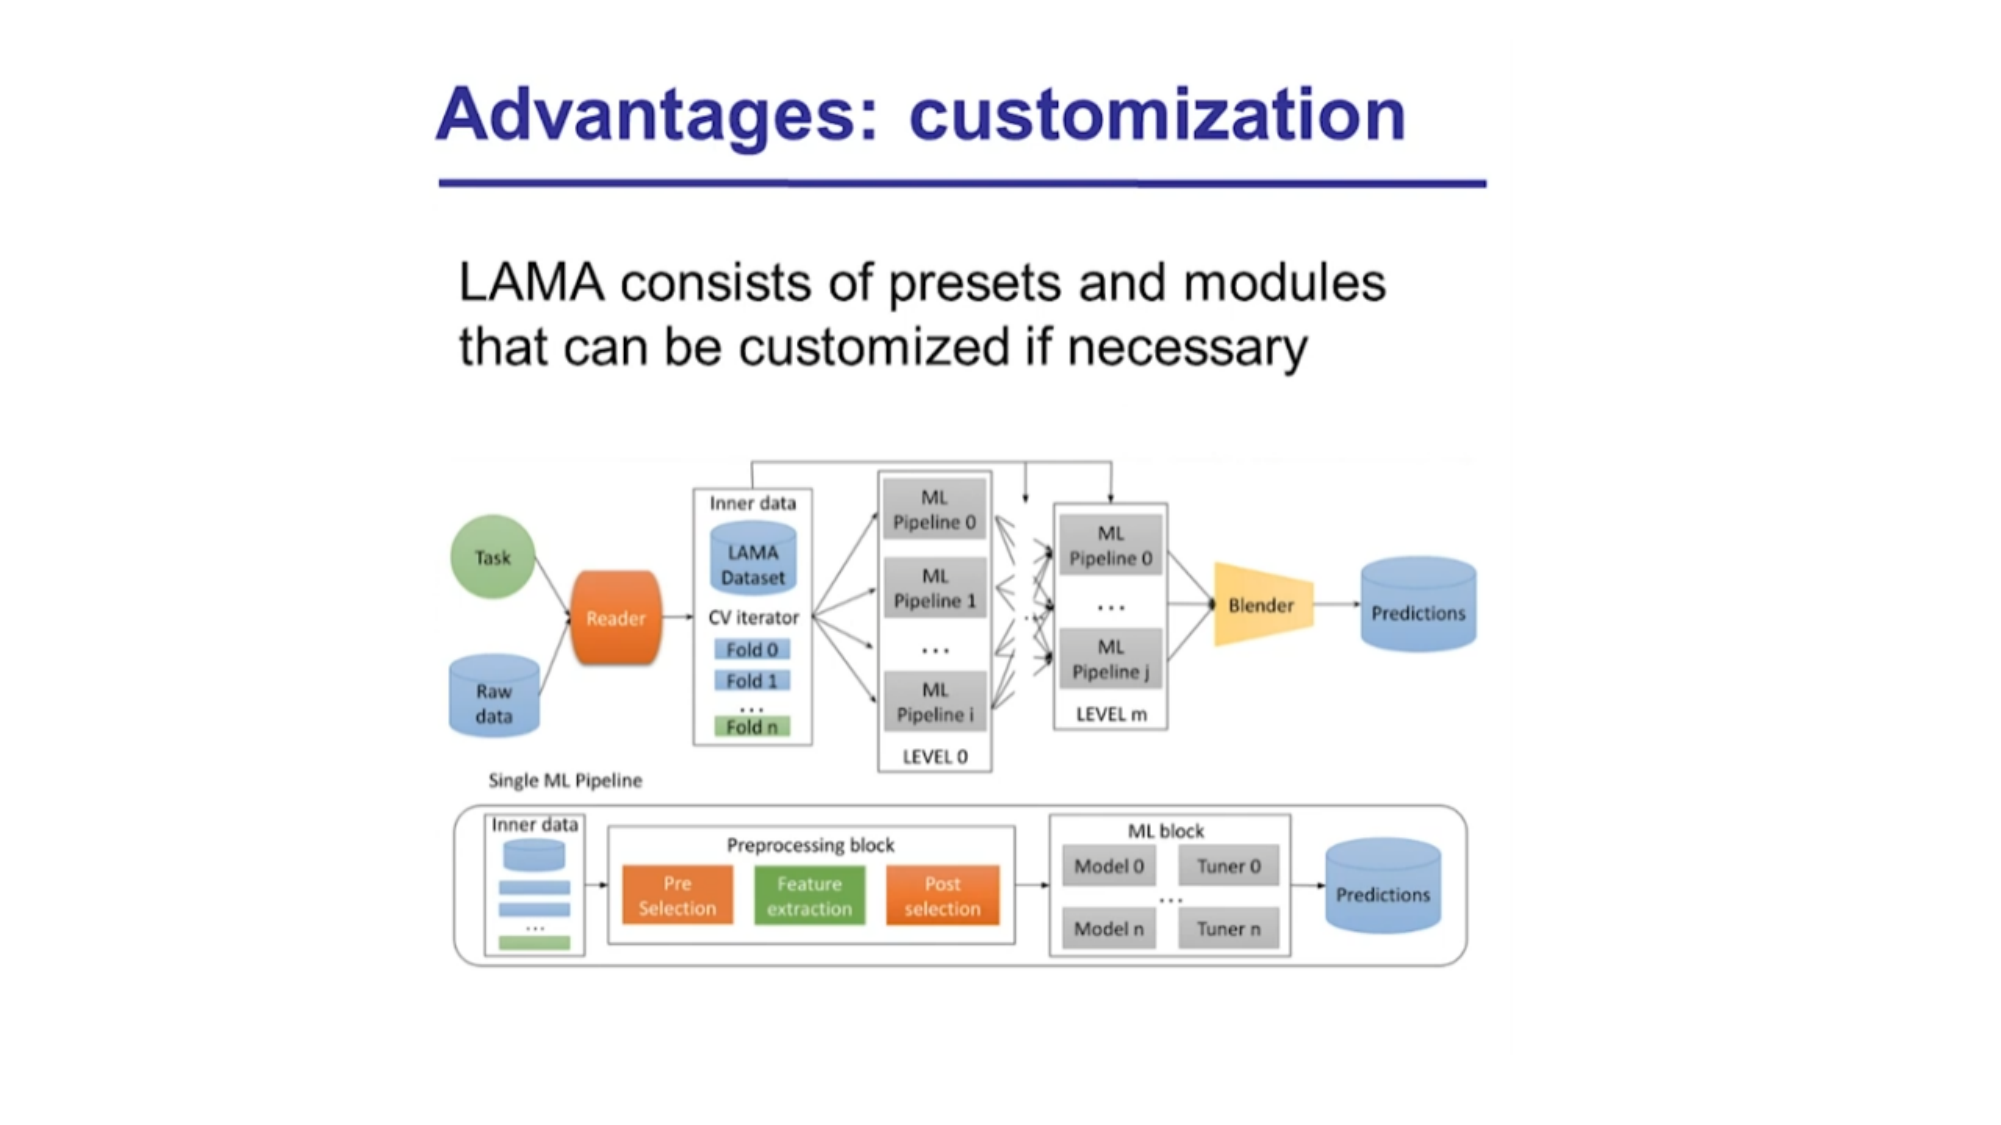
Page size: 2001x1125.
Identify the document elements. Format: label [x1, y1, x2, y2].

picture [379, 38, 1545, 1056]
